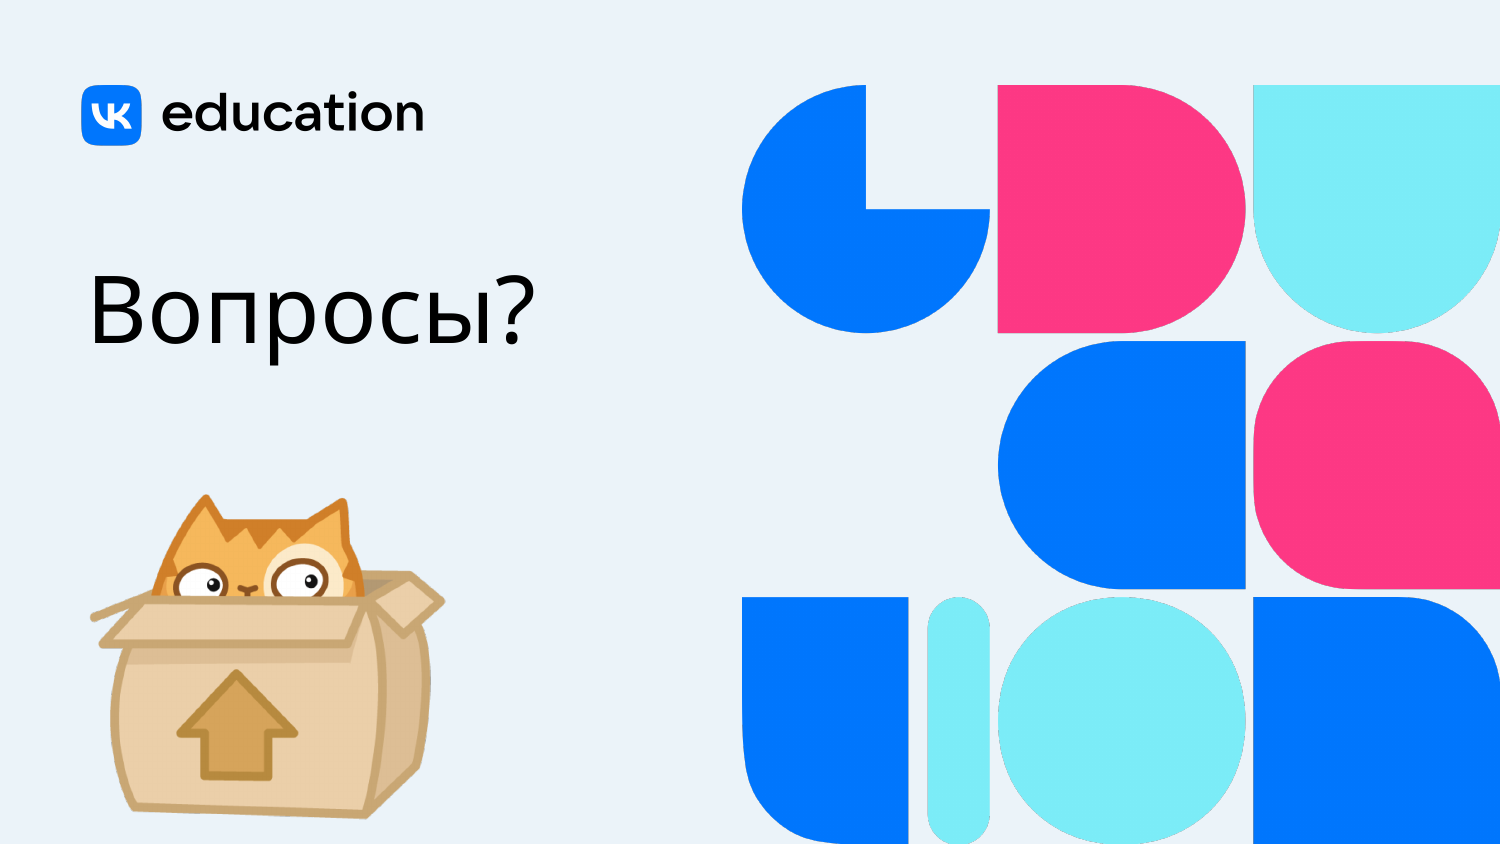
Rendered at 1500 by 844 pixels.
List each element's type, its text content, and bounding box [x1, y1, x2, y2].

picture [81, 85, 423, 146]
picture [86, 469, 448, 844]
picture [742, 85, 1500, 844]
title Вопросы? [86, 222, 1345, 364]
